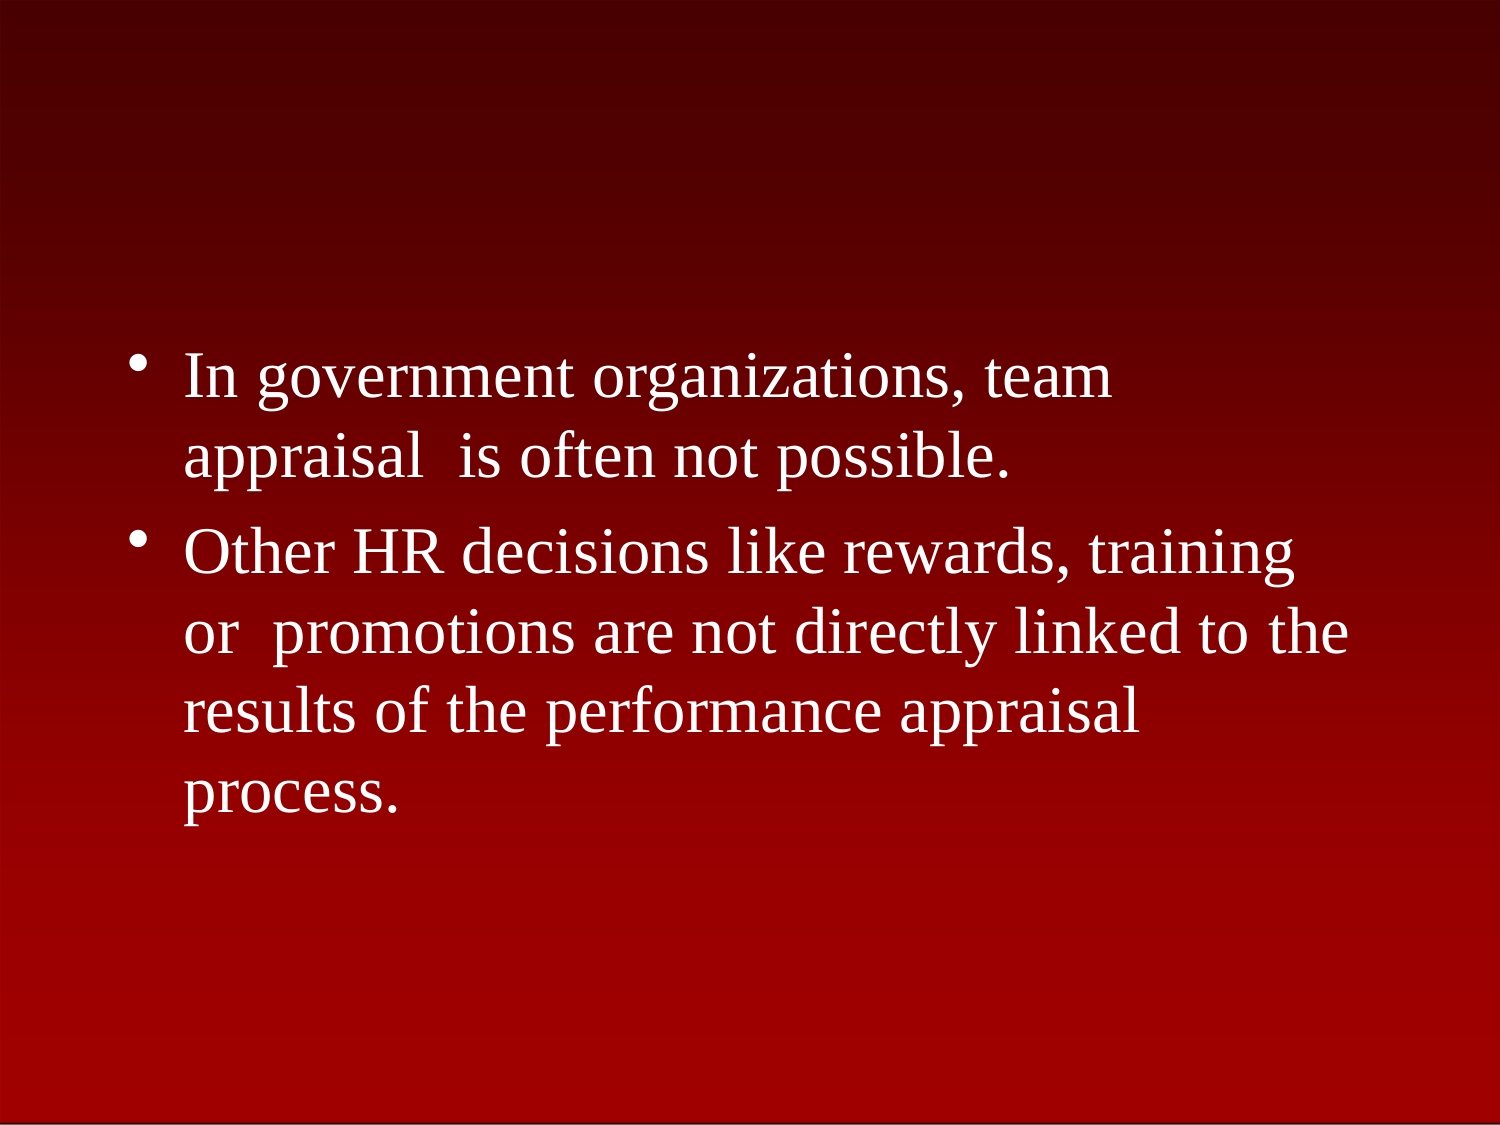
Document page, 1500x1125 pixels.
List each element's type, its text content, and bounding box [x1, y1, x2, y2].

picture [0, 0, 1500, 1125]
text_box In government organizations, team appraisal is often not possible. Other HR decisions like rewards, training or promotions are not directly linked to the results of the performance appraisal process. [125, 328, 1373, 827]
